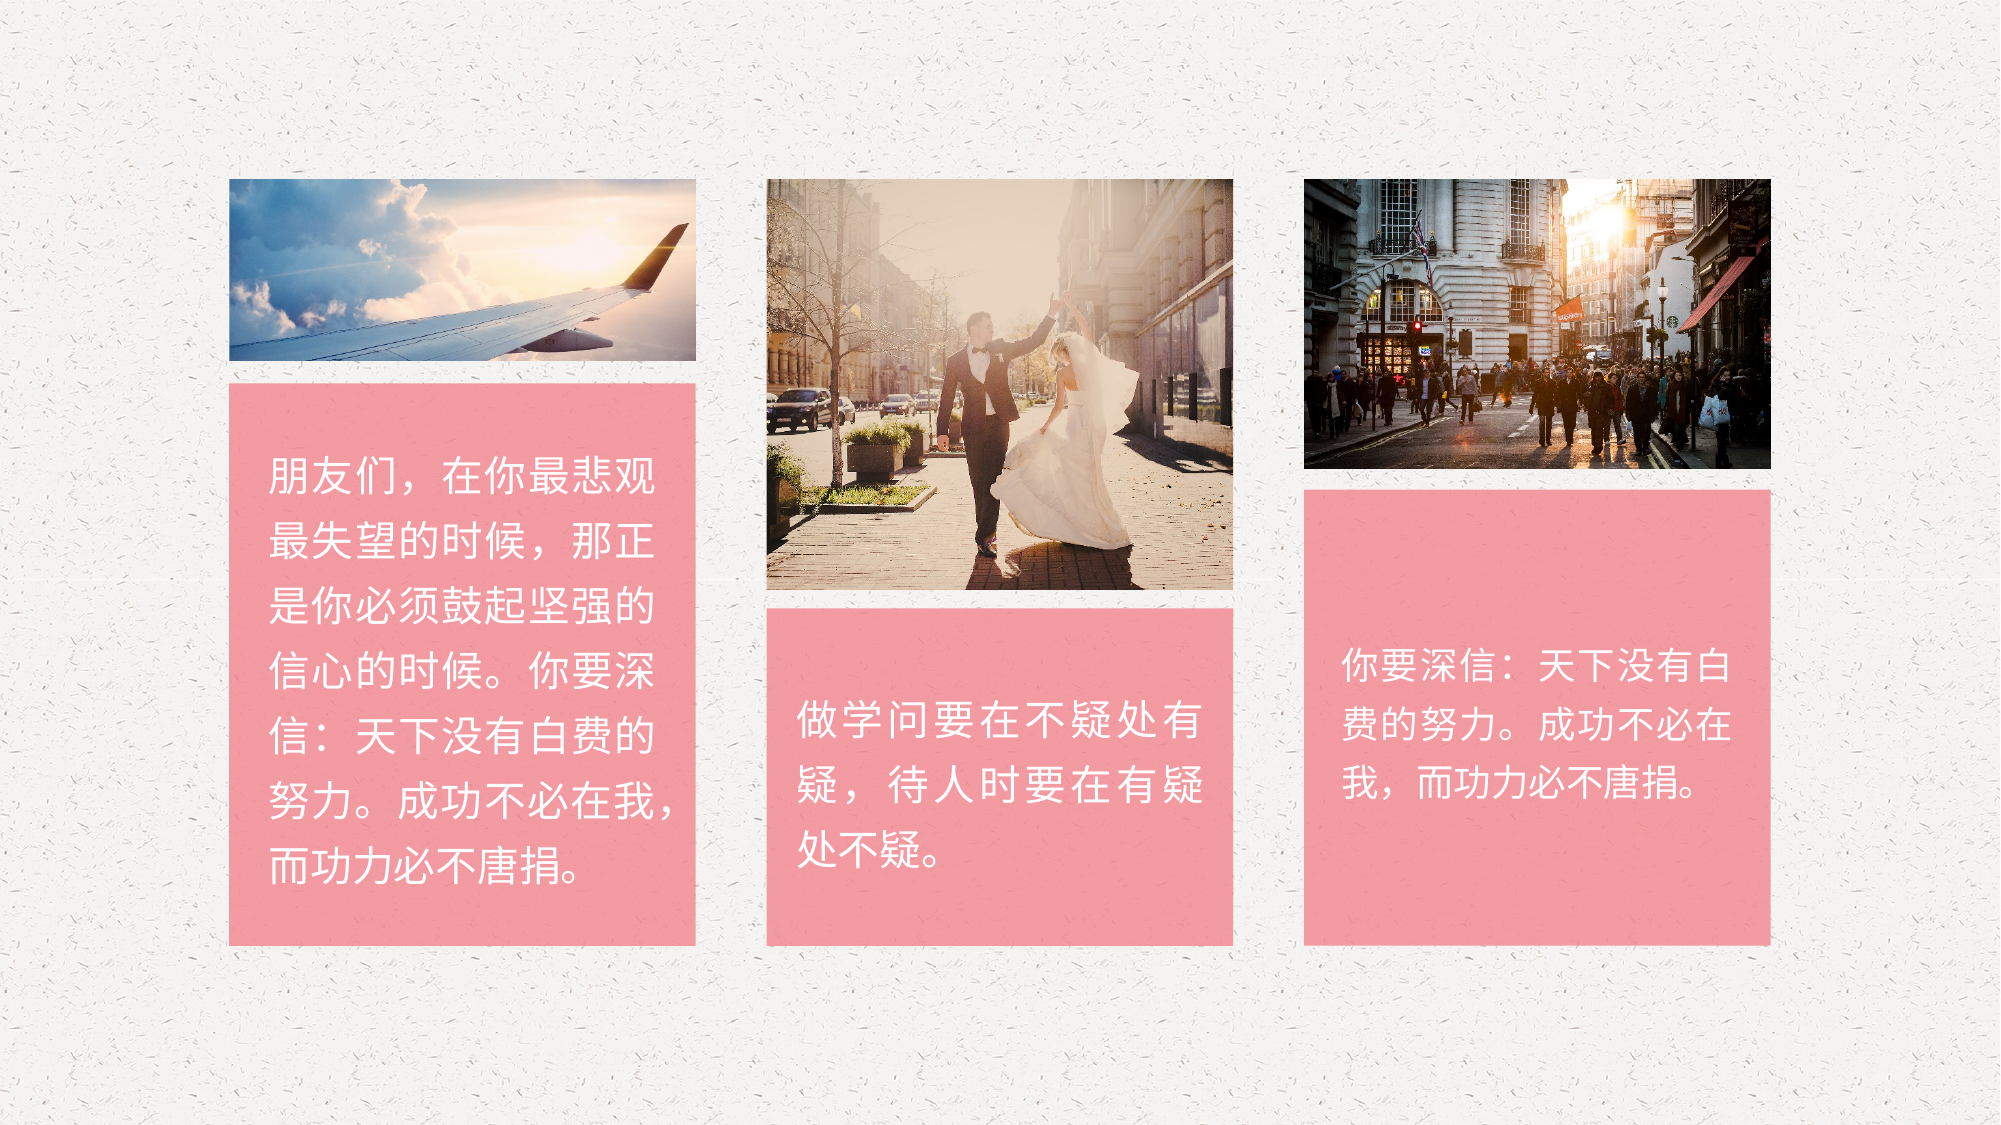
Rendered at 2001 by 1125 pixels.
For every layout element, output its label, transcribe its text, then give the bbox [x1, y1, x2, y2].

text_box 你要深信：天下没有白费的努力。成功不必在我，而功力必不唐捐。 [1326, 621, 1749, 812]
text_box [766, 607, 1234, 947]
text_box [228, 382, 697, 947]
text_box 朋友们，在你最悲观最失望的时候，那正是你必须鼓起坚强的信心的时候。你要深信：天下没有白费的努力。成功不必在我，而功力必不唐捐。 [253, 427, 672, 898]
text_box [1303, 488, 1772, 947]
text_box 做学问要在不疑处有疑，待人时要在有疑处不疑。 [781, 671, 1219, 881]
picture [0, 0, 2001, 1125]
